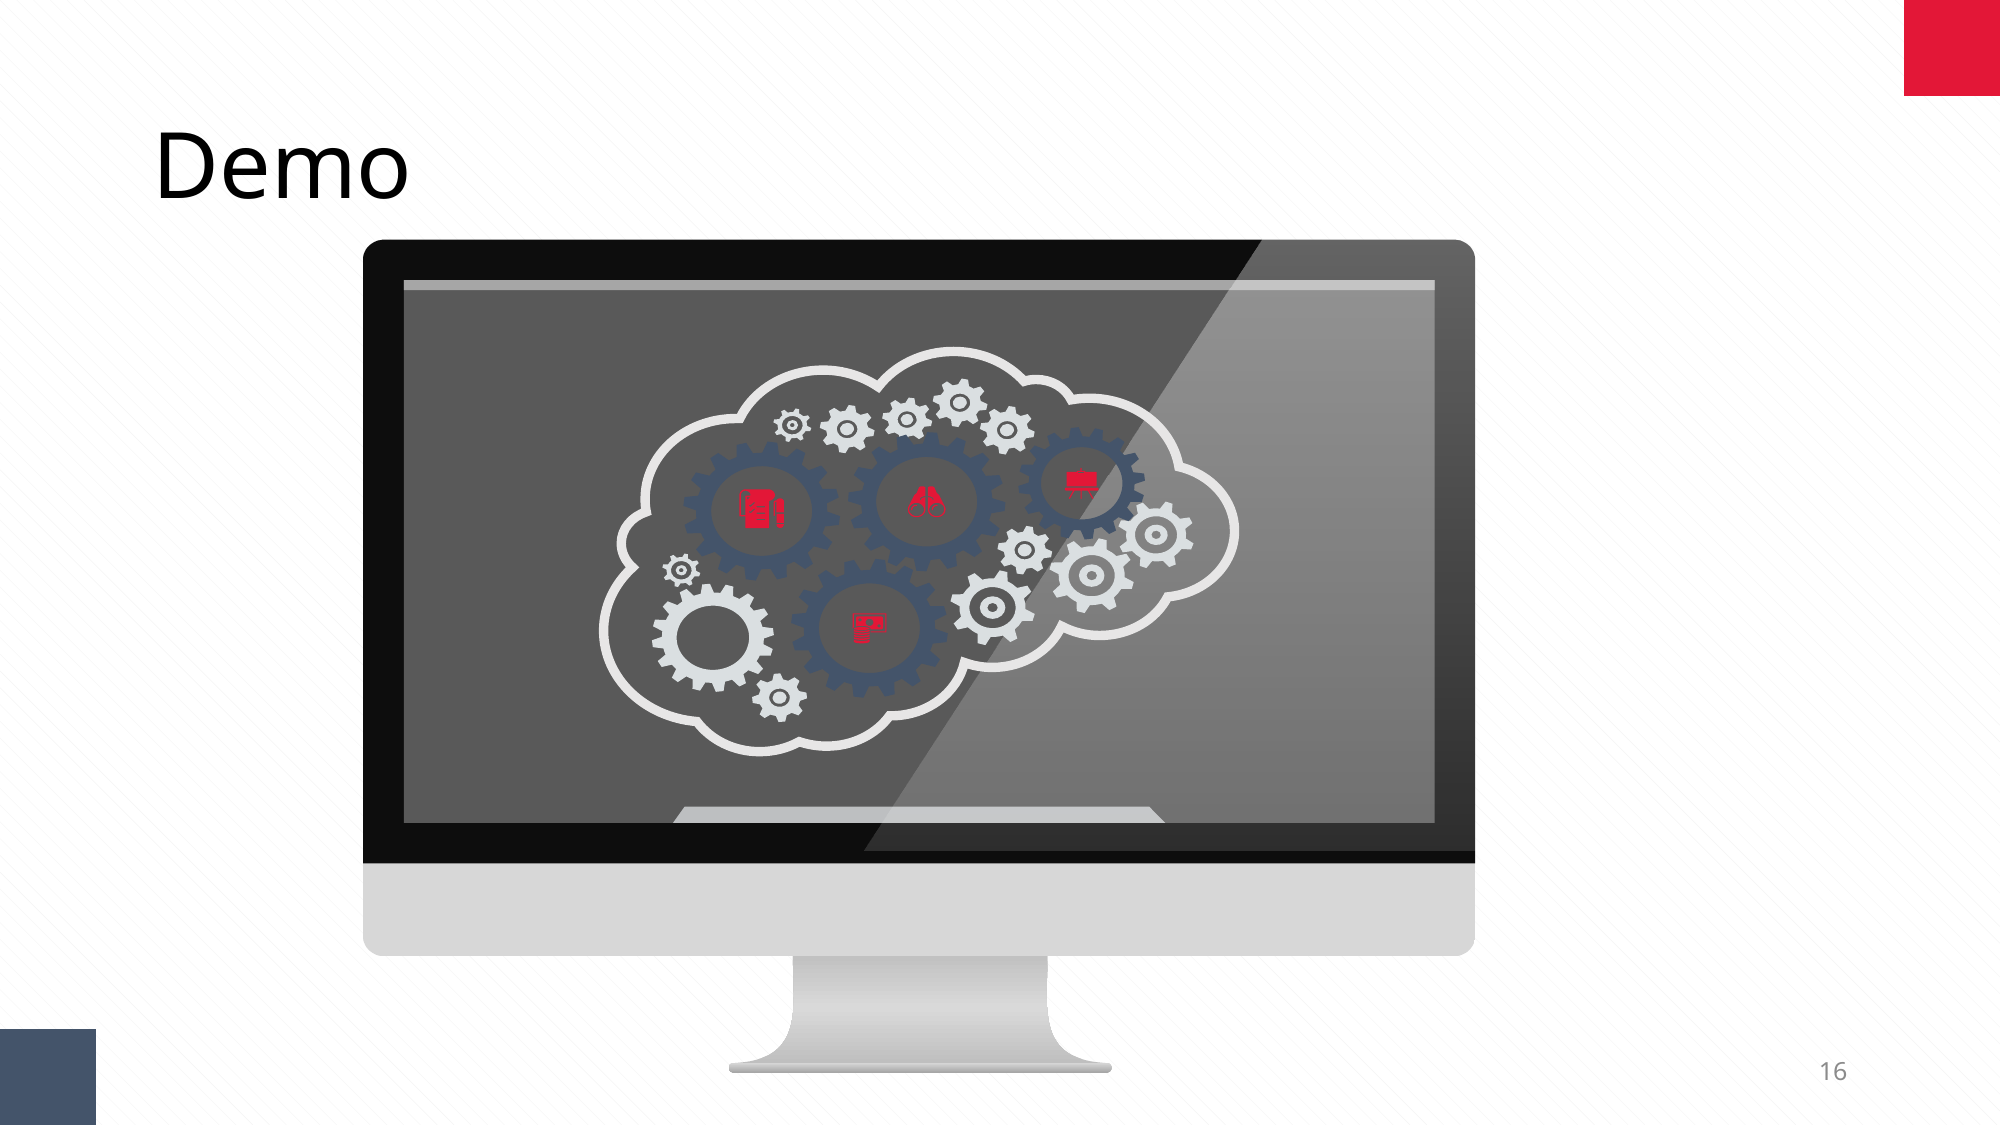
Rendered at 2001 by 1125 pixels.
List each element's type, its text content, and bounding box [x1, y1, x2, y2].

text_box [363, 239, 1476, 1073]
text_box [1903, 0, 2000, 97]
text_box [603, 351, 1235, 752]
text_box [0, 1028, 97, 1125]
title Demo [137, 59, 1863, 278]
slide_number 16 [1412, 1042, 1863, 1103]
